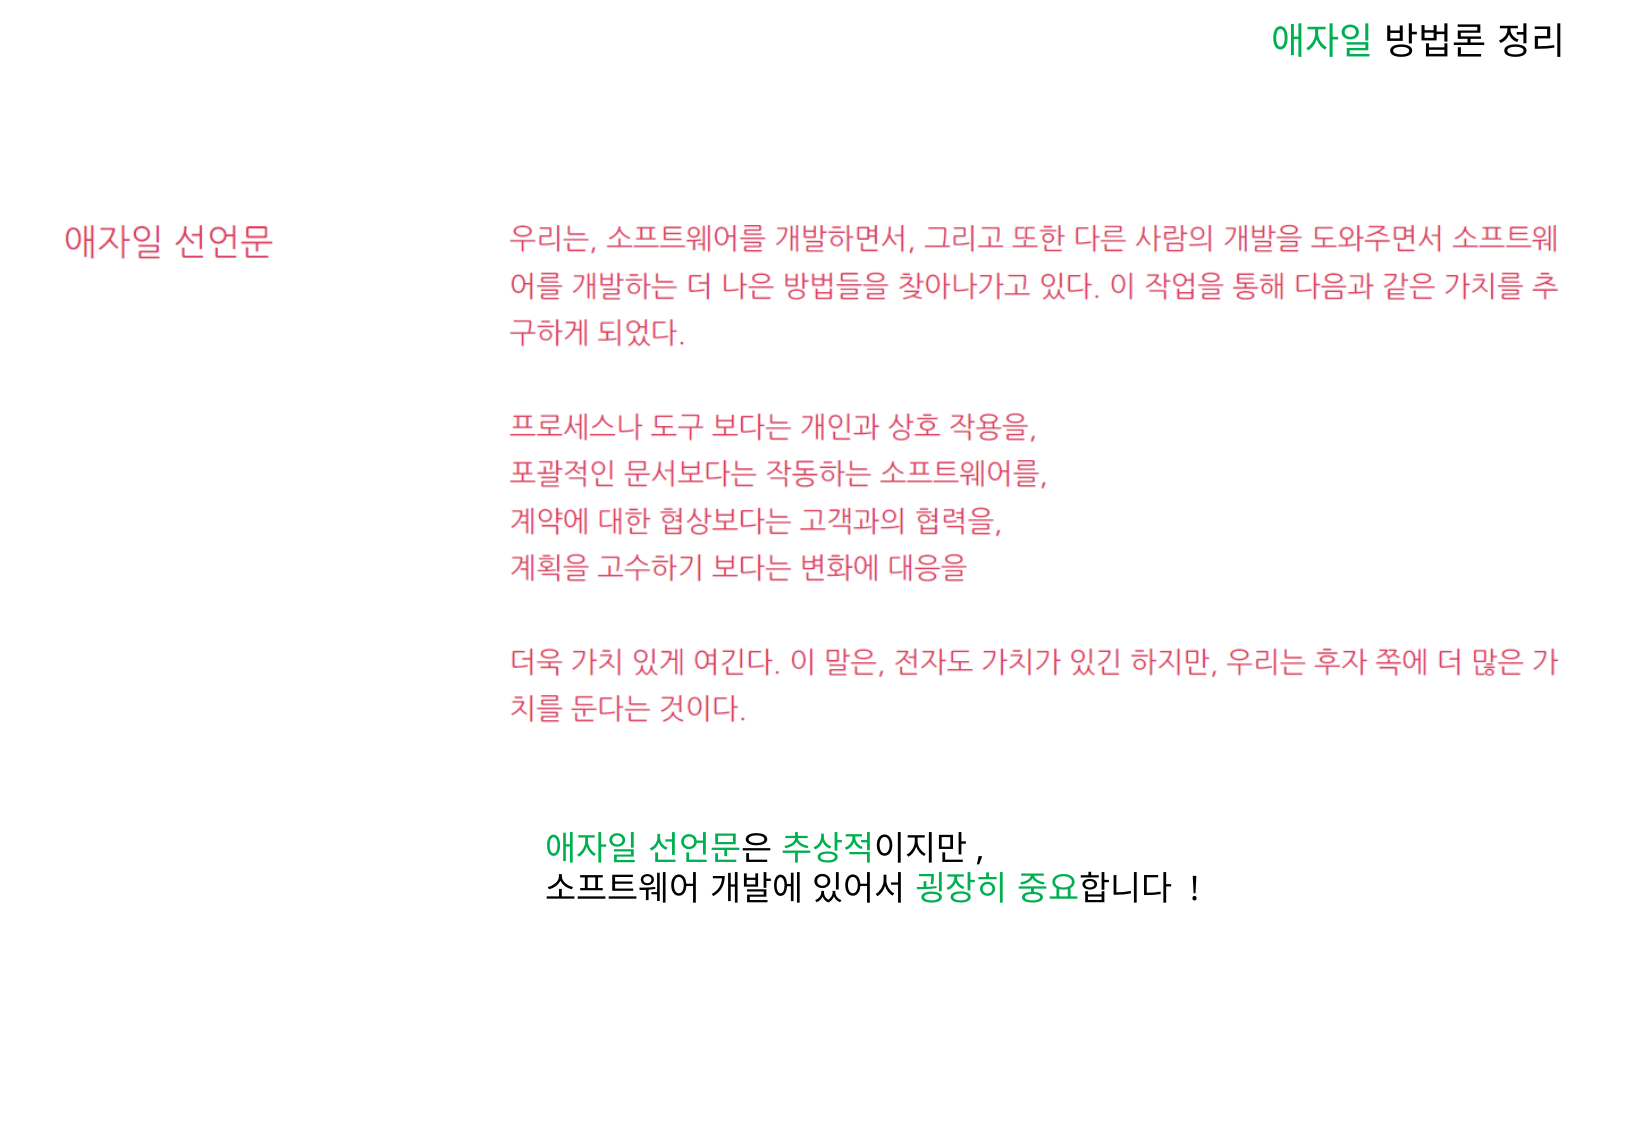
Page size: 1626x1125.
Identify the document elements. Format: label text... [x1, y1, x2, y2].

picture [0, 173, 1625, 819]
text_box 애자일 선언문은 추상적이지만, 소프트웨어 개발에 있어서 굉장히 중요합니다 ! [530, 830, 1215, 915]
title 애자일 방법론 정리 [1219, 10, 1617, 70]
